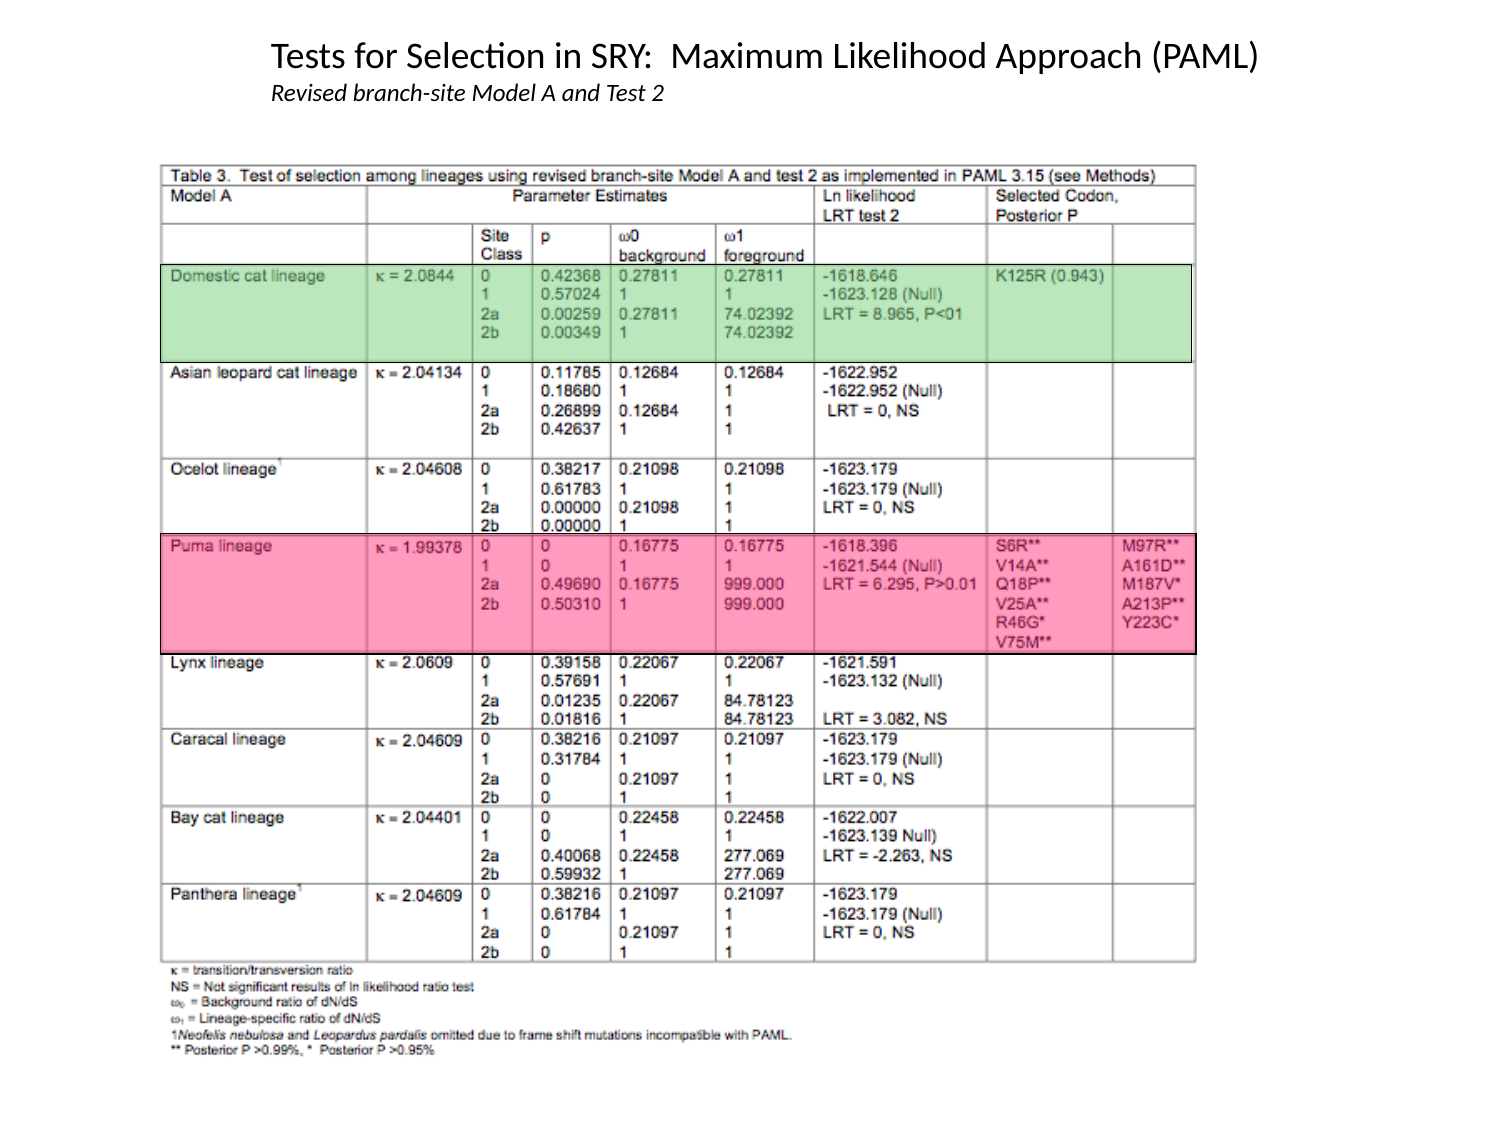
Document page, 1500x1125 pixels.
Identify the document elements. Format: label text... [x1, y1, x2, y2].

picture [87, 105, 1408, 1125]
text_box Tests for Selection in SRY: Maximum Likelihood Approach (PAML) Revised branch-site Model A and Test 2 [256, 23, 1276, 104]
